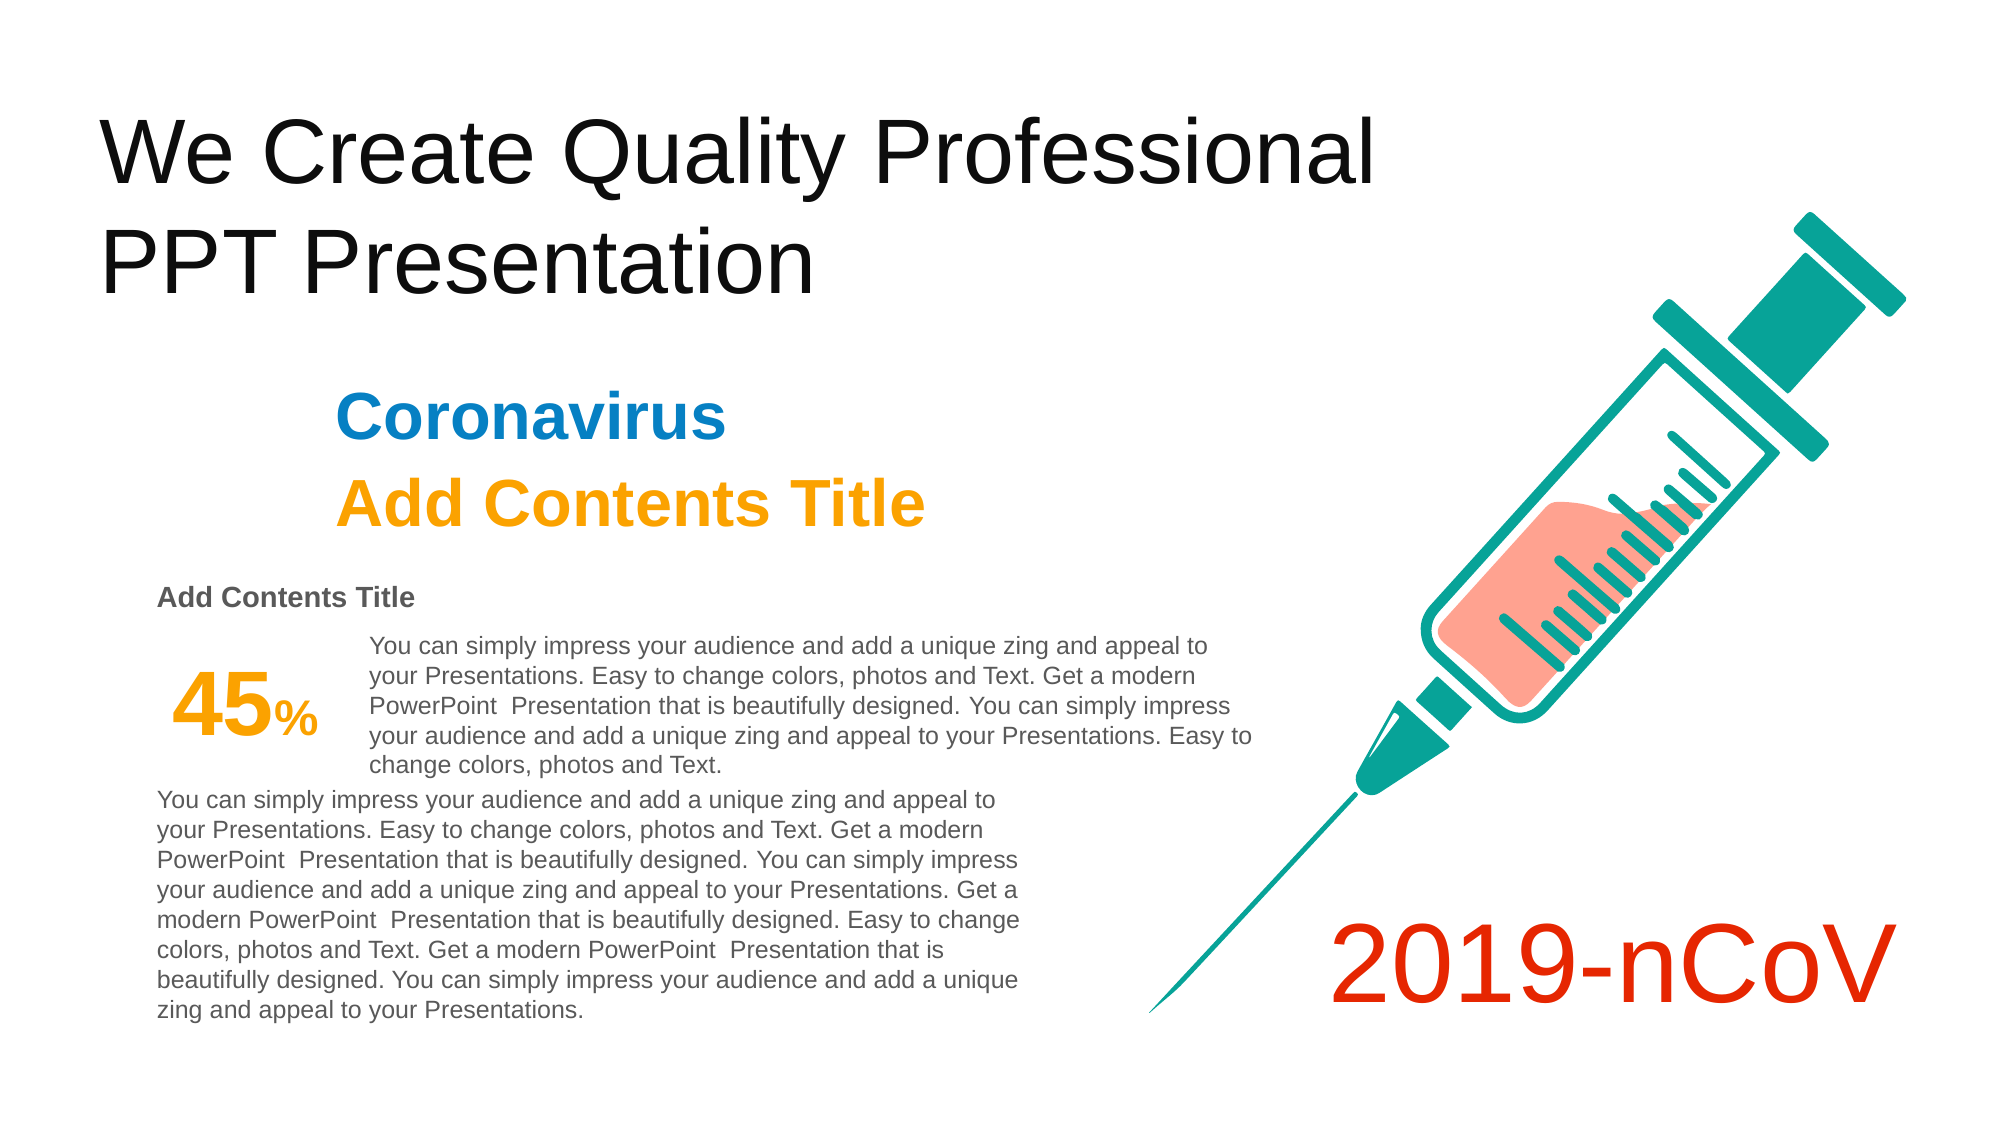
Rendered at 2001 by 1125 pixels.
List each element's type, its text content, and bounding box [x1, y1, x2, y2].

text_box Add Contents Title [141, 570, 555, 621]
text_box 45% [142, 636, 349, 762]
text_box Add Contents Title [320, 452, 1029, 548]
text_box Coronavirus [320, 365, 830, 452]
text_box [1149, 211, 1907, 1013]
text_box We Create Quality Professional PPT Presentation [93, 91, 1699, 312]
text_box You can simply impress your audience and add a unique zing and appeal to your Presentations. Easy to change colors, photos and Text. Get a modern PowerPoint Presentation that is beautifully designed. You can simply impress your audience and add a unique zing and appeal to your Presentations. Easy to change colors, photos and Text. [354, 621, 1149, 787]
text_box 2019-nCoV [1314, 882, 2000, 1033]
text_box You can simply impress your audience and add a unique zing and appeal to your Presentations. Easy to change colors, photos and Text. Get a modern PowerPoint Presentation that is beautifully designed. You can simply impress your audience and add a unique zing and appeal to your Presentations. Get a modern PowerPoint Presentation that is beautifully designed. Easy to change colors, photos and Text. Get a modern PowerPoint Presentation that is beautifully designed. You can simply impress your audience and add a unique zing and appeal to your Presentations. [142, 776, 1055, 1031]
